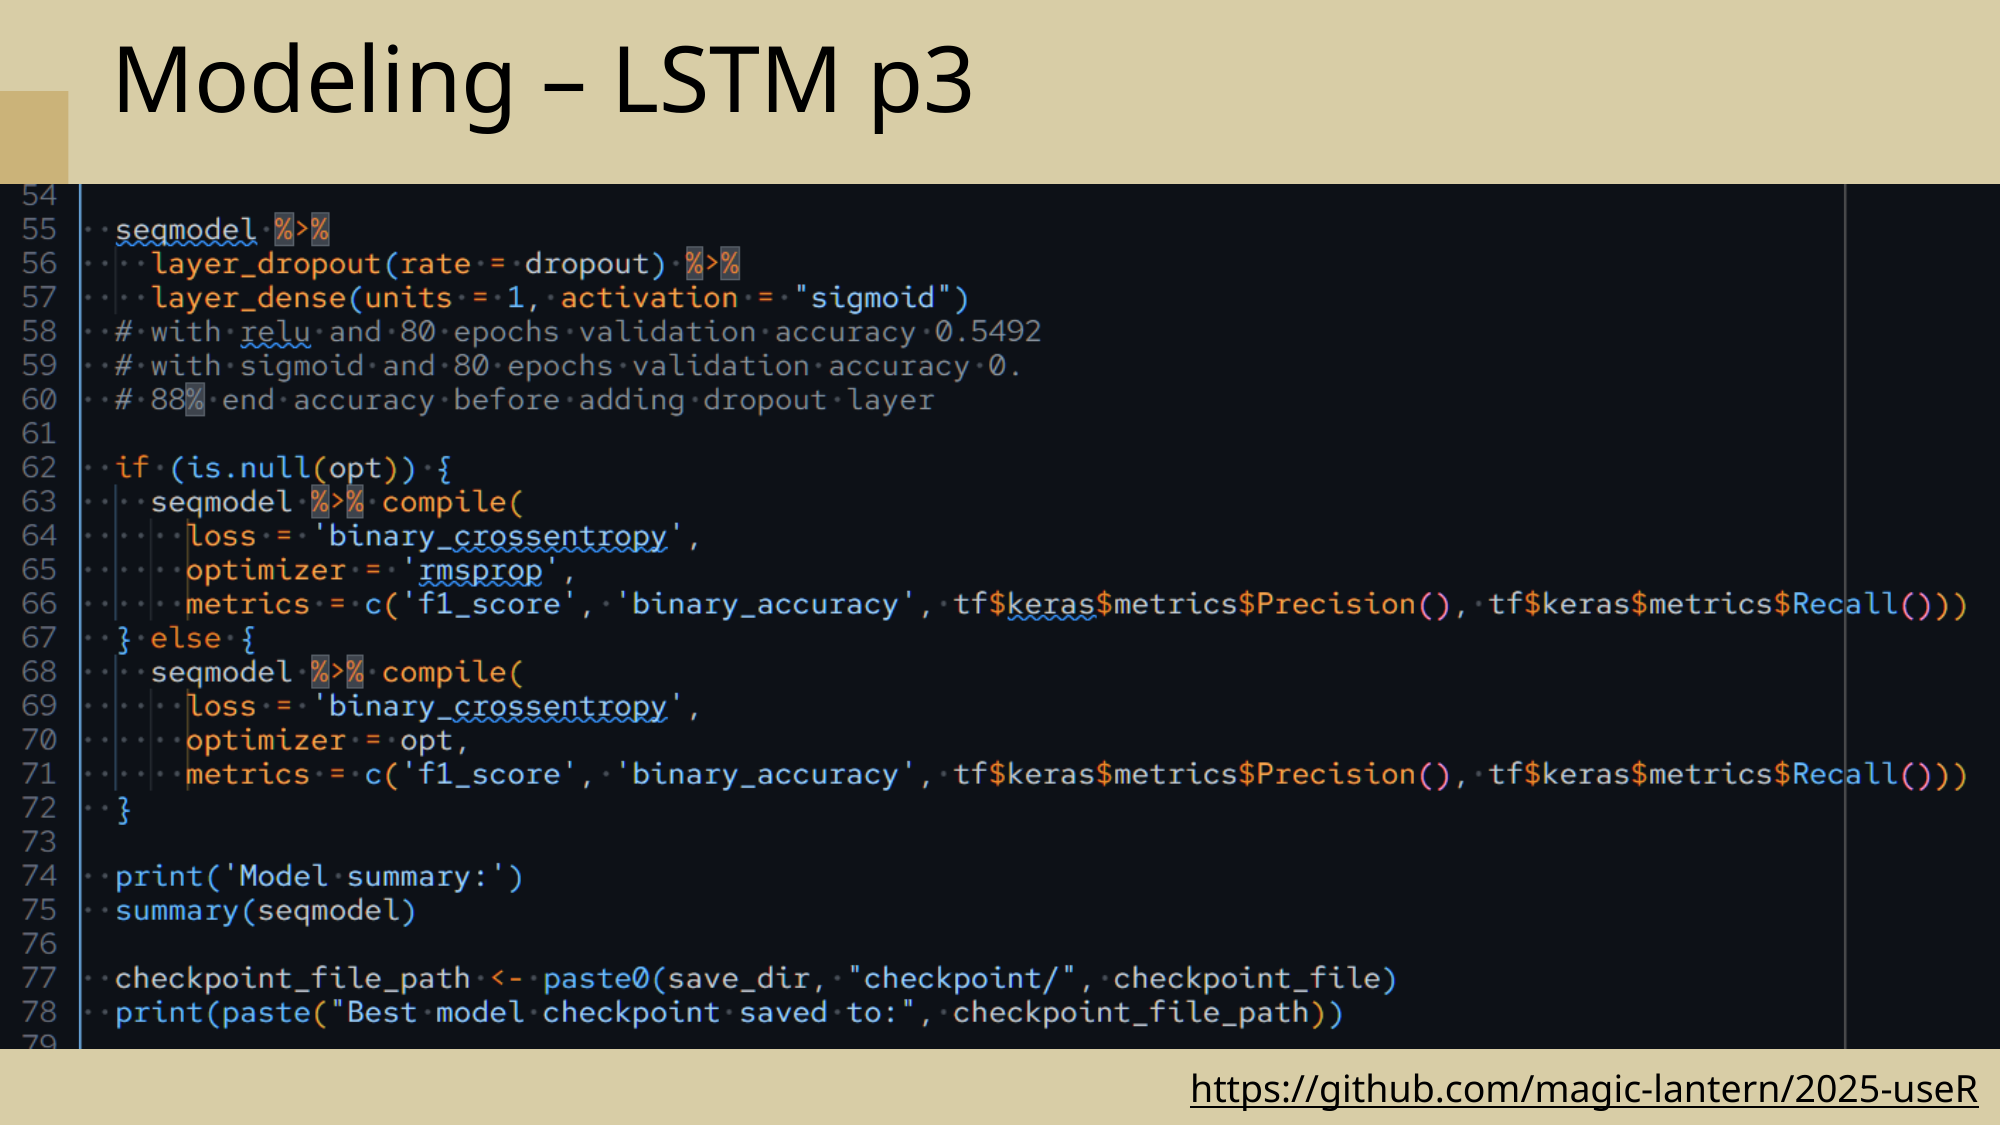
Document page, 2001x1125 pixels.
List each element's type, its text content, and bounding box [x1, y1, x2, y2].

text_box Modeling – LSTM p3 [96, 0, 1548, 166]
text_box https://github.com/magic-lantern/2025-useR [3, 1057, 2000, 1124]
picture [0, 184, 2000, 1049]
